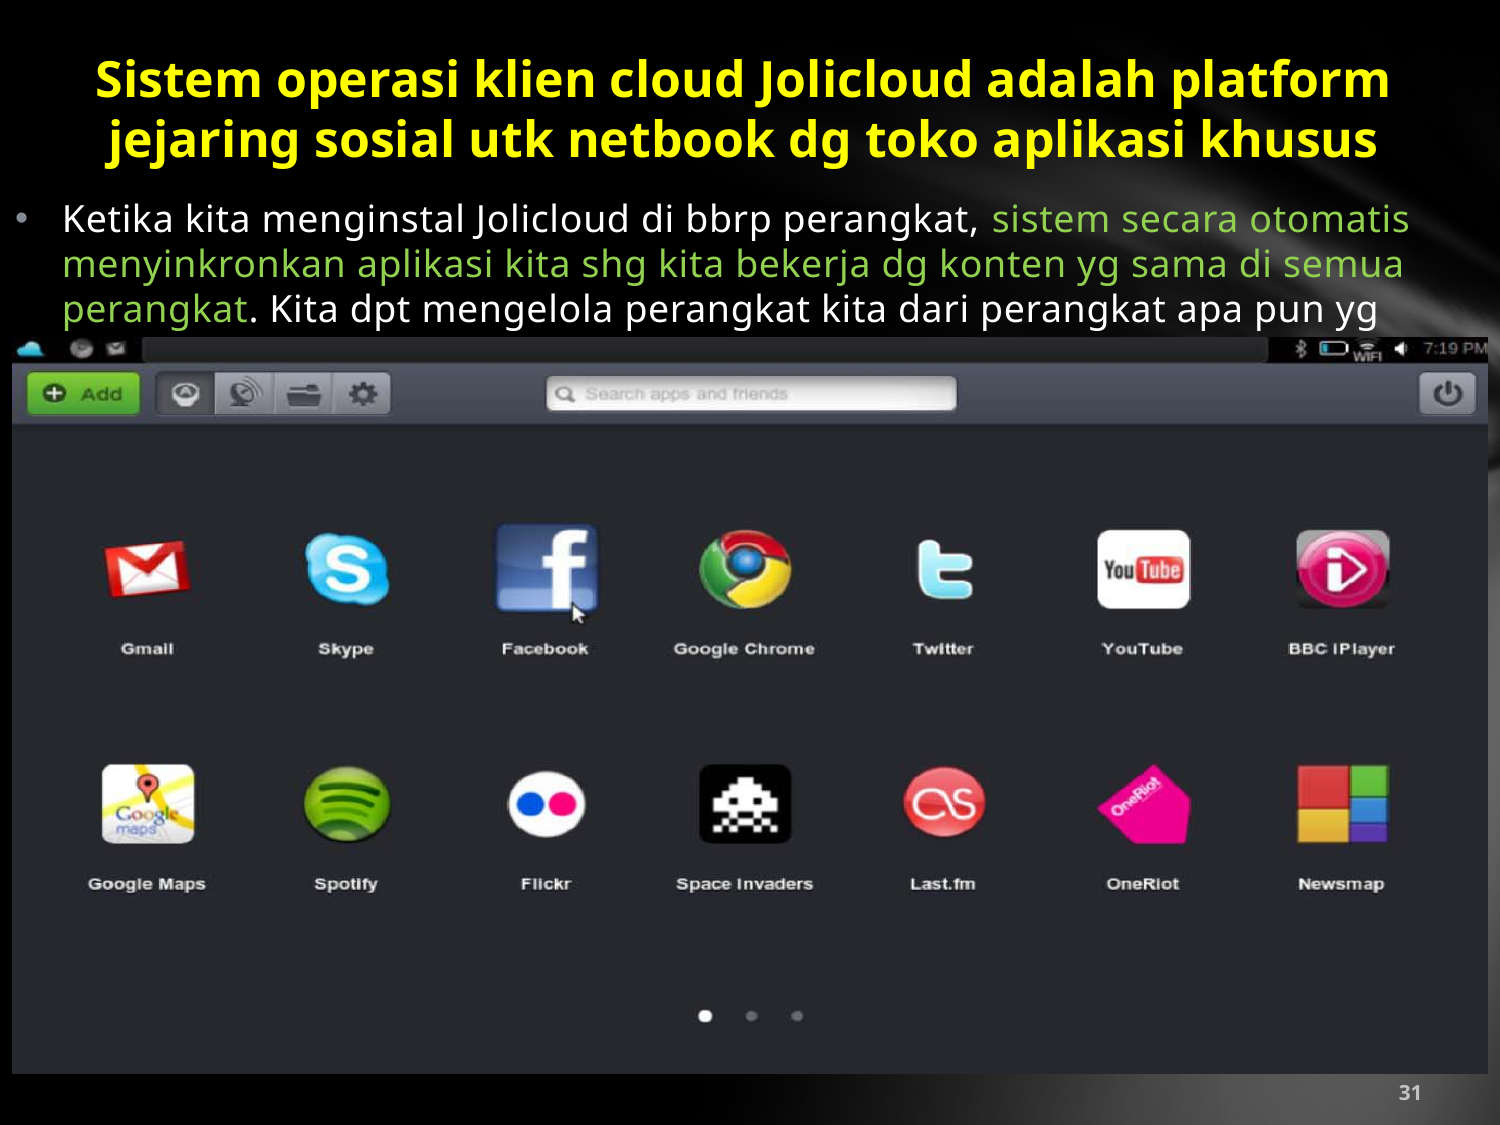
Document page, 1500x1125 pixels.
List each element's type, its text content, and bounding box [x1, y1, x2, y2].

picture [12, 337, 1488, 1074]
title Sistem operasi klien cloud Jolicloud adalah platform jejaring sosial utk netbook dg toko aplikasi khusus [12, 87, 1475, 175]
slide_number 31 [1293, 1087, 1438, 1115]
list Ketika kita menginstal Jolicloud di bbrp perangkat, sistem secara otomatis menyinkronkan aplikasi kita shg kita bekerja dg konten yg sama di semua perangkat. Kita dpt mengelola perangkat kita dari perangkat apa pun yg tersambung ke cloud. [0, 187, 1488, 1074]
